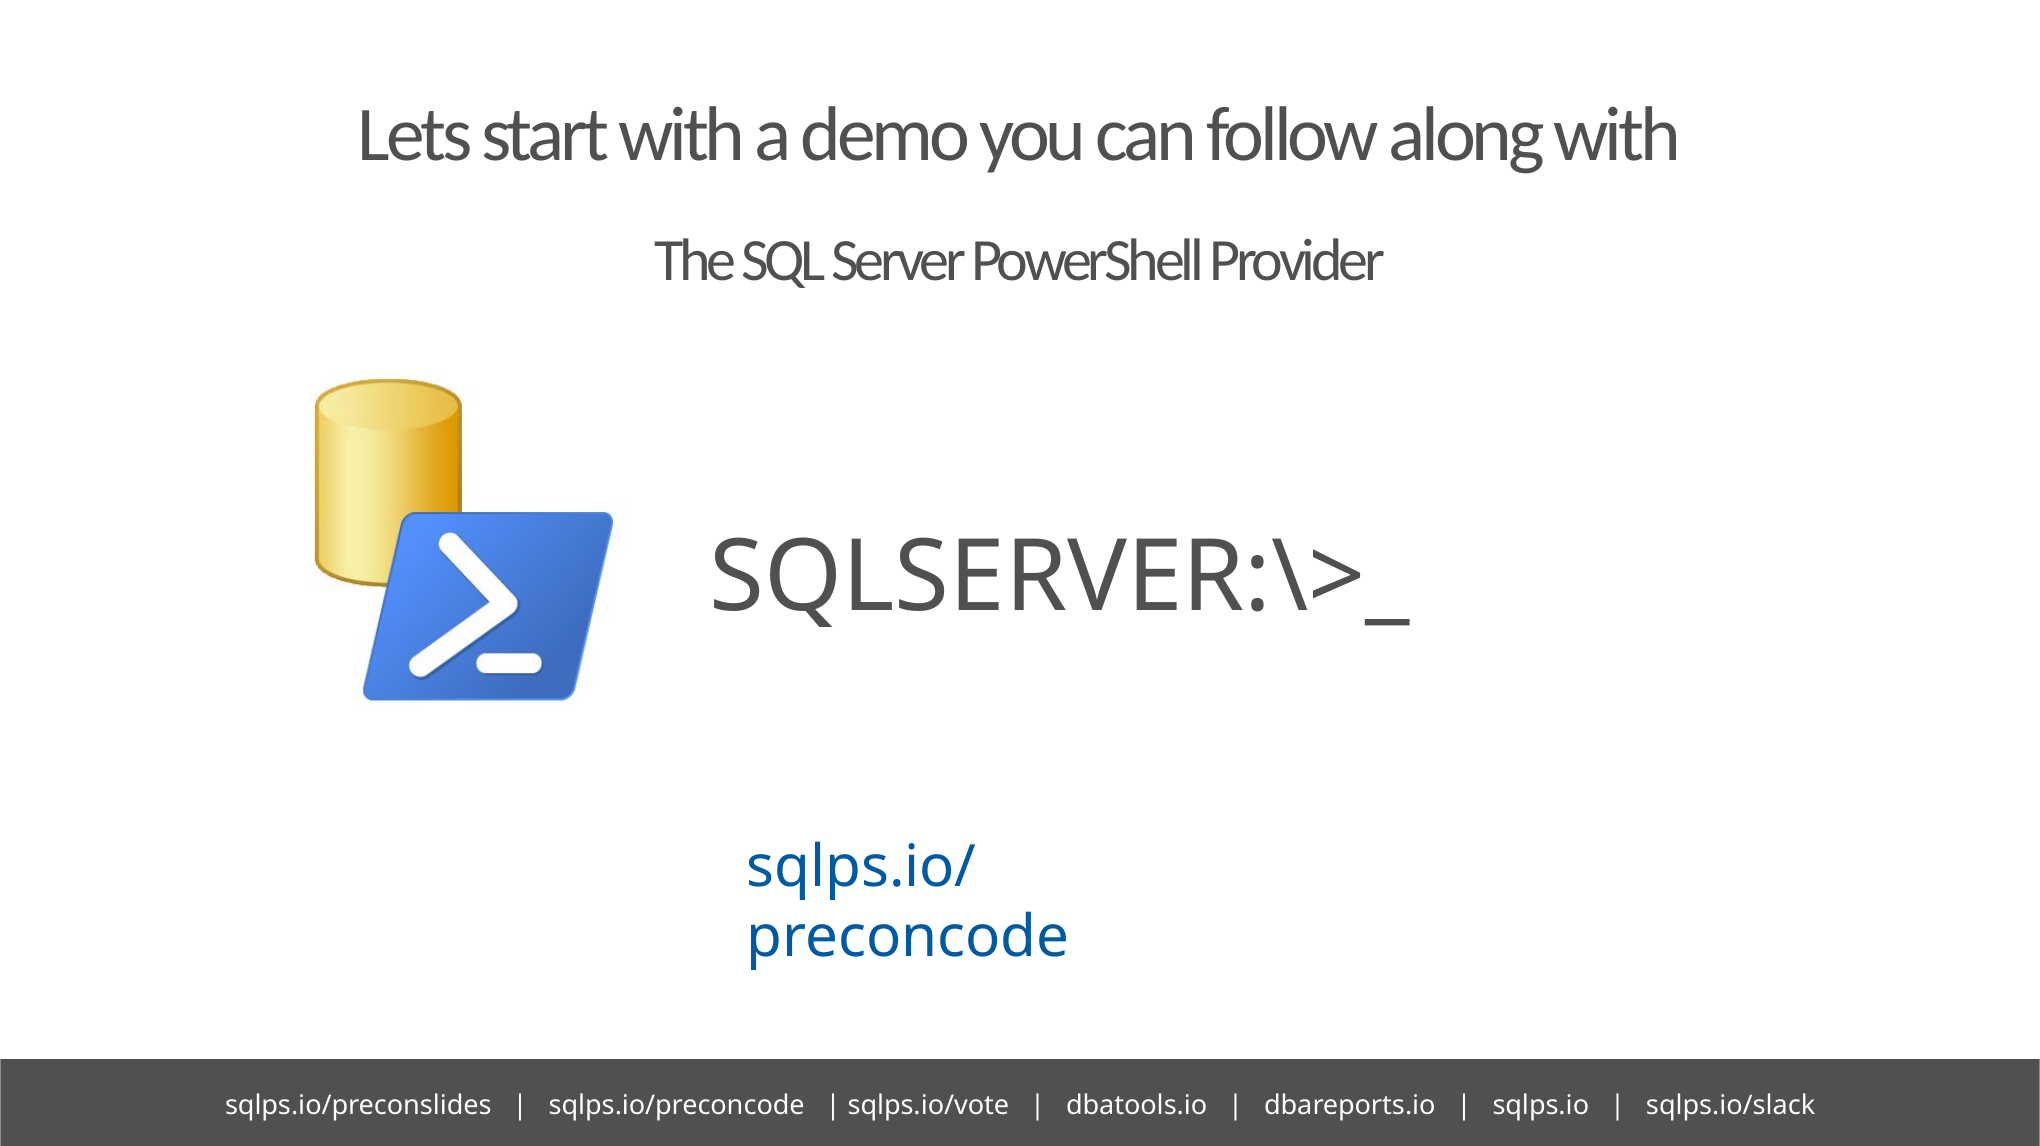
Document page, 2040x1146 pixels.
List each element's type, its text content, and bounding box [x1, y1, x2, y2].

text_box SQLSERVER:\>_ [694, 503, 1427, 638]
picture [273, 353, 657, 736]
title [45, 821, 1996, 1041]
text_box Lets start with a demo you can follow along with The SQL Server PowerShell Provider [45, 104, 1995, 292]
text_box sqlps.io/preconcode [731, 821, 1308, 976]
